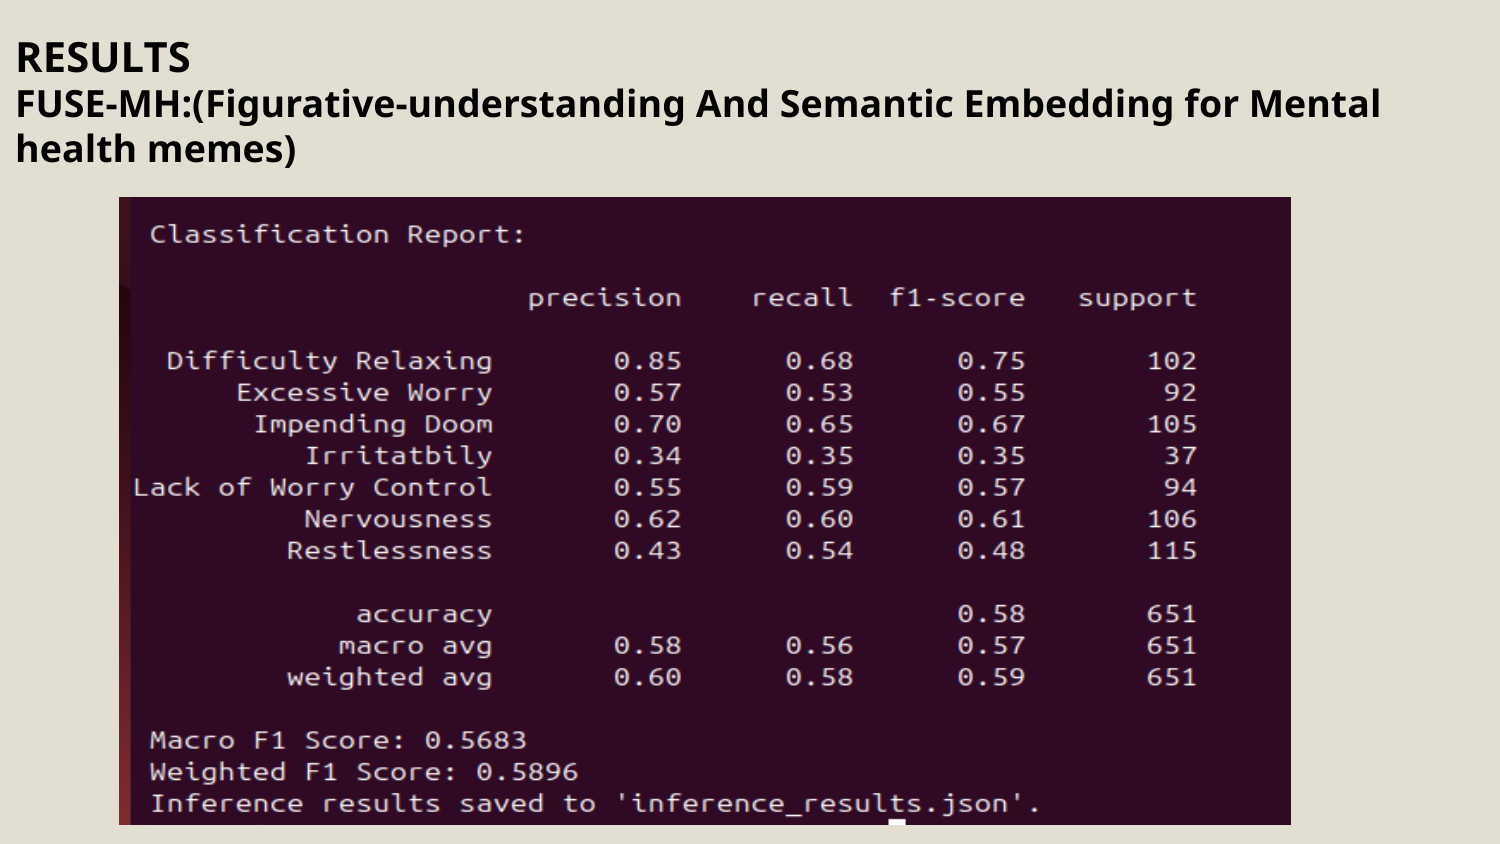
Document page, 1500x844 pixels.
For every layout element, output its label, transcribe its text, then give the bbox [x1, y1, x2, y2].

picture [119, 197, 1291, 825]
text_box RESULTS FUSE-MH:(Figurative-understanding And Semantic Embedding for Mental health memes) [0, 15, 1493, 825]
